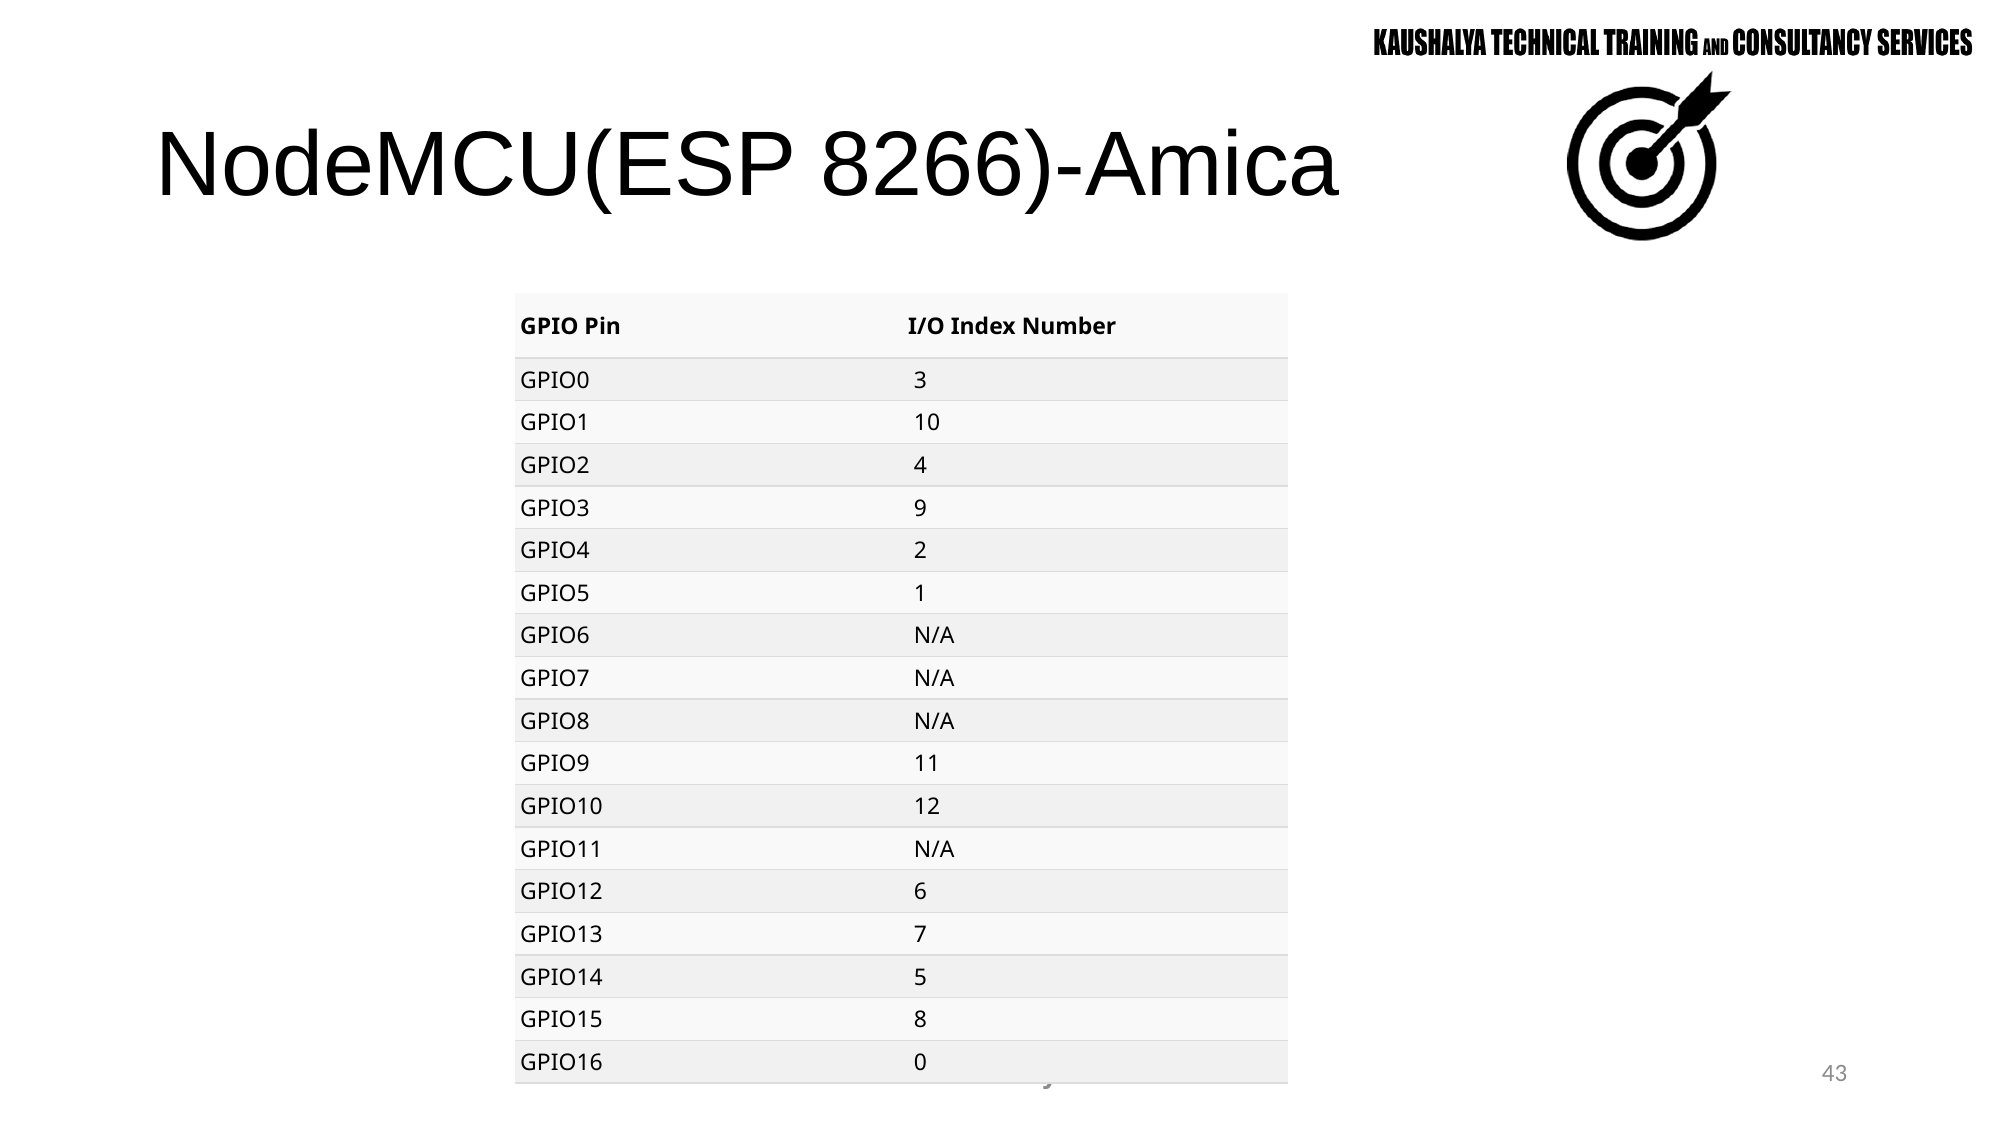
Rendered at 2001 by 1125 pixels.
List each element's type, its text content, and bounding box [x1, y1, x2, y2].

table_cell GPIO0 [515, 359, 902, 400]
table_header I/O Index Number [902, 293, 1288, 357]
table_cell N/A [902, 828, 1288, 869]
table_cell 3 [902, 359, 1288, 400]
table_cell N/A [902, 700, 1288, 741]
table_cell GPIO12 [515, 870, 902, 912]
table_cell 10 [902, 401, 1288, 443]
table_cell GPIO8 [515, 700, 902, 741]
table_cell 11 [902, 742, 1288, 784]
table_header GPIO Pin [515, 293, 902, 357]
table_cell GPIO16 [515, 1041, 902, 1082]
table_cell 12 [902, 785, 1288, 826]
table_cell GPIO7 [515, 657, 902, 698]
table_cell GPIO6 [515, 614, 902, 656]
slide_number 43 [1413, 1041, 1863, 1103]
table_cell 0 [902, 1041, 1288, 1082]
table_cell GPIO1 [515, 401, 902, 443]
table_cell GPIO15 [515, 998, 902, 1040]
title NodeMCU(ESP 8266)-Amica [140, 53, 1863, 278]
table_cell N/A [902, 614, 1288, 656]
table_cell 8 [902, 998, 1288, 1040]
table_cell GPIO3 [515, 487, 902, 528]
table_cell 4 [902, 444, 1288, 485]
table_cell GPIO5 [515, 572, 902, 613]
table_cell 5 [902, 956, 1288, 997]
table_cell GPIO4 [515, 529, 902, 571]
table_cell GPIO13 [515, 913, 902, 954]
footer www.kaushalya.tech [663, 1041, 1338, 1103]
table_cell 2 [902, 529, 1288, 571]
table_cell 1 [902, 572, 1288, 613]
table_cell GPIO14 [515, 956, 902, 997]
table_cell GPIO10 [515, 785, 902, 826]
table_cell 9 [902, 487, 1288, 528]
table_cell 6 [902, 870, 1288, 912]
table_cell 7 [902, 913, 1288, 954]
table_cell N/A [902, 657, 1288, 698]
picture [1343, 3, 1999, 250]
list [140, 280, 1863, 1014]
table_cell GPIO2 [515, 444, 902, 485]
table_cell GPIO9 [515, 742, 902, 784]
table_cell GPIO11 [515, 828, 902, 869]
